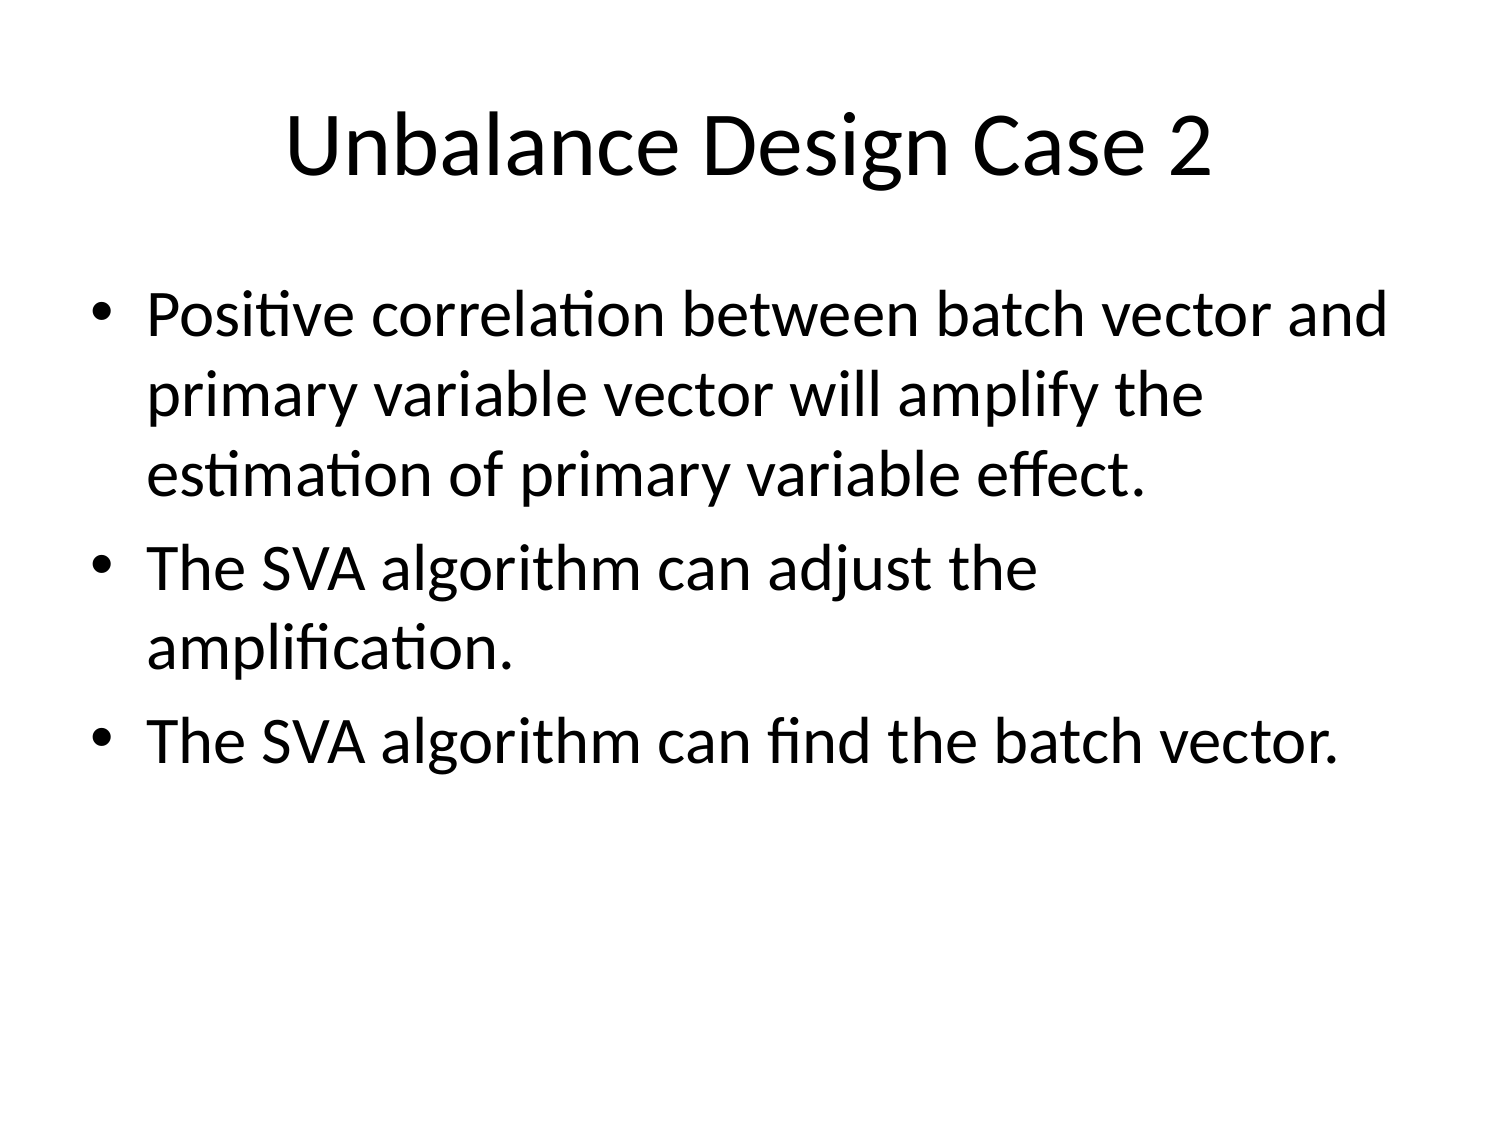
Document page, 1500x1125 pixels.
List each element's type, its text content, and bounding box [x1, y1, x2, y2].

title Unbalance Design Case 2 [75, 45, 1425, 233]
list Positive correlation between batch vector and primary variable vector will amplify the estimation of primary variable effect. The SVA algorithm can adjust the amplification. The SVA algorithm can find the batch vector. [75, 262, 1425, 1005]
